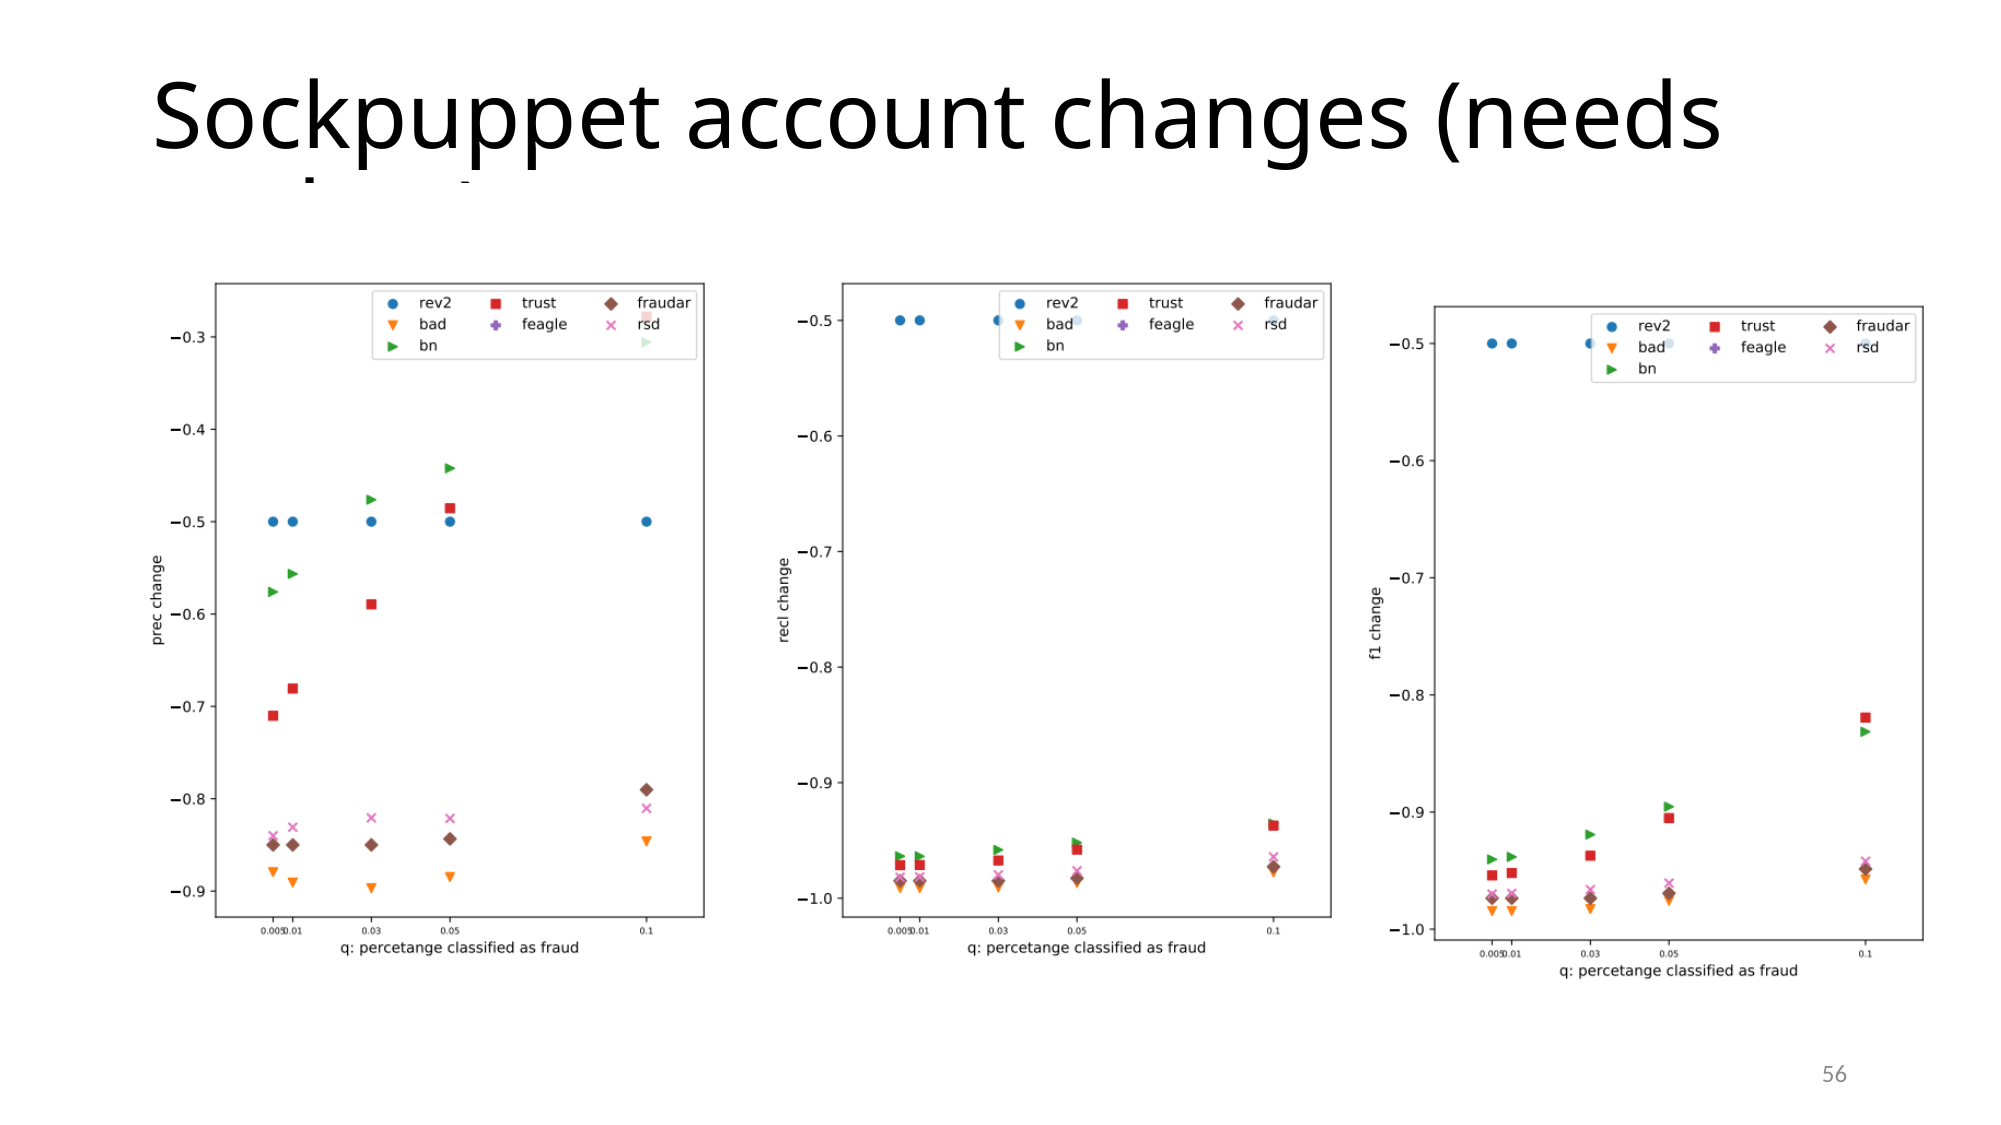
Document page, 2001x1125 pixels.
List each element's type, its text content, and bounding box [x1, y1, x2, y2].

title Sockpuppet account changes (needs update) [137, 59, 1863, 207]
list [137, 183, 764, 1020]
slide_number 56 [1412, 1043, 1863, 1103]
picture [764, 183, 1984, 1043]
